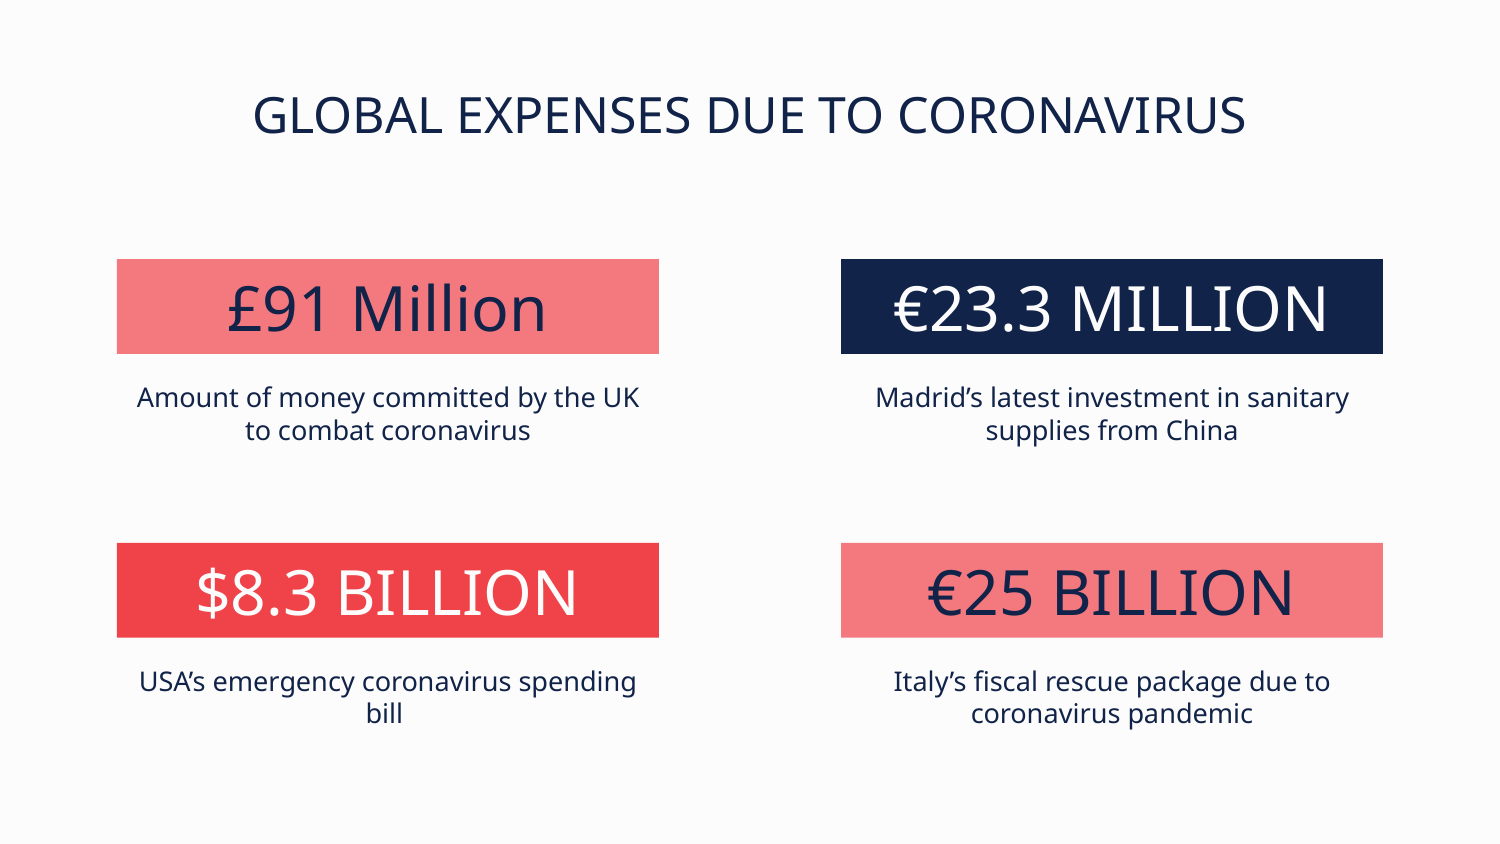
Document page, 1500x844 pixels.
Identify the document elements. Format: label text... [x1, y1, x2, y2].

subtitle £91 Million [116, 259, 659, 354]
subtitle Amount of money committed by the UK to combat coronavirus [116, 365, 659, 442]
subtitle Madrid’s latest investment in sanitary supplies from China [841, 365, 1383, 442]
title GLOBAL EXPENSES DUE TO CORONAVIRUS [225, 68, 1274, 164]
subtitle USA’s emergency coronavirus spending bill [116, 649, 659, 726]
subtitle Italy’s fiscal rescue package due to coronavirus pandemic [841, 649, 1383, 726]
subtitle €23.3 MILLION [841, 259, 1383, 354]
subtitle $8.3 BILLION [116, 542, 659, 638]
subtitle €25 BILLION [841, 542, 1383, 638]
